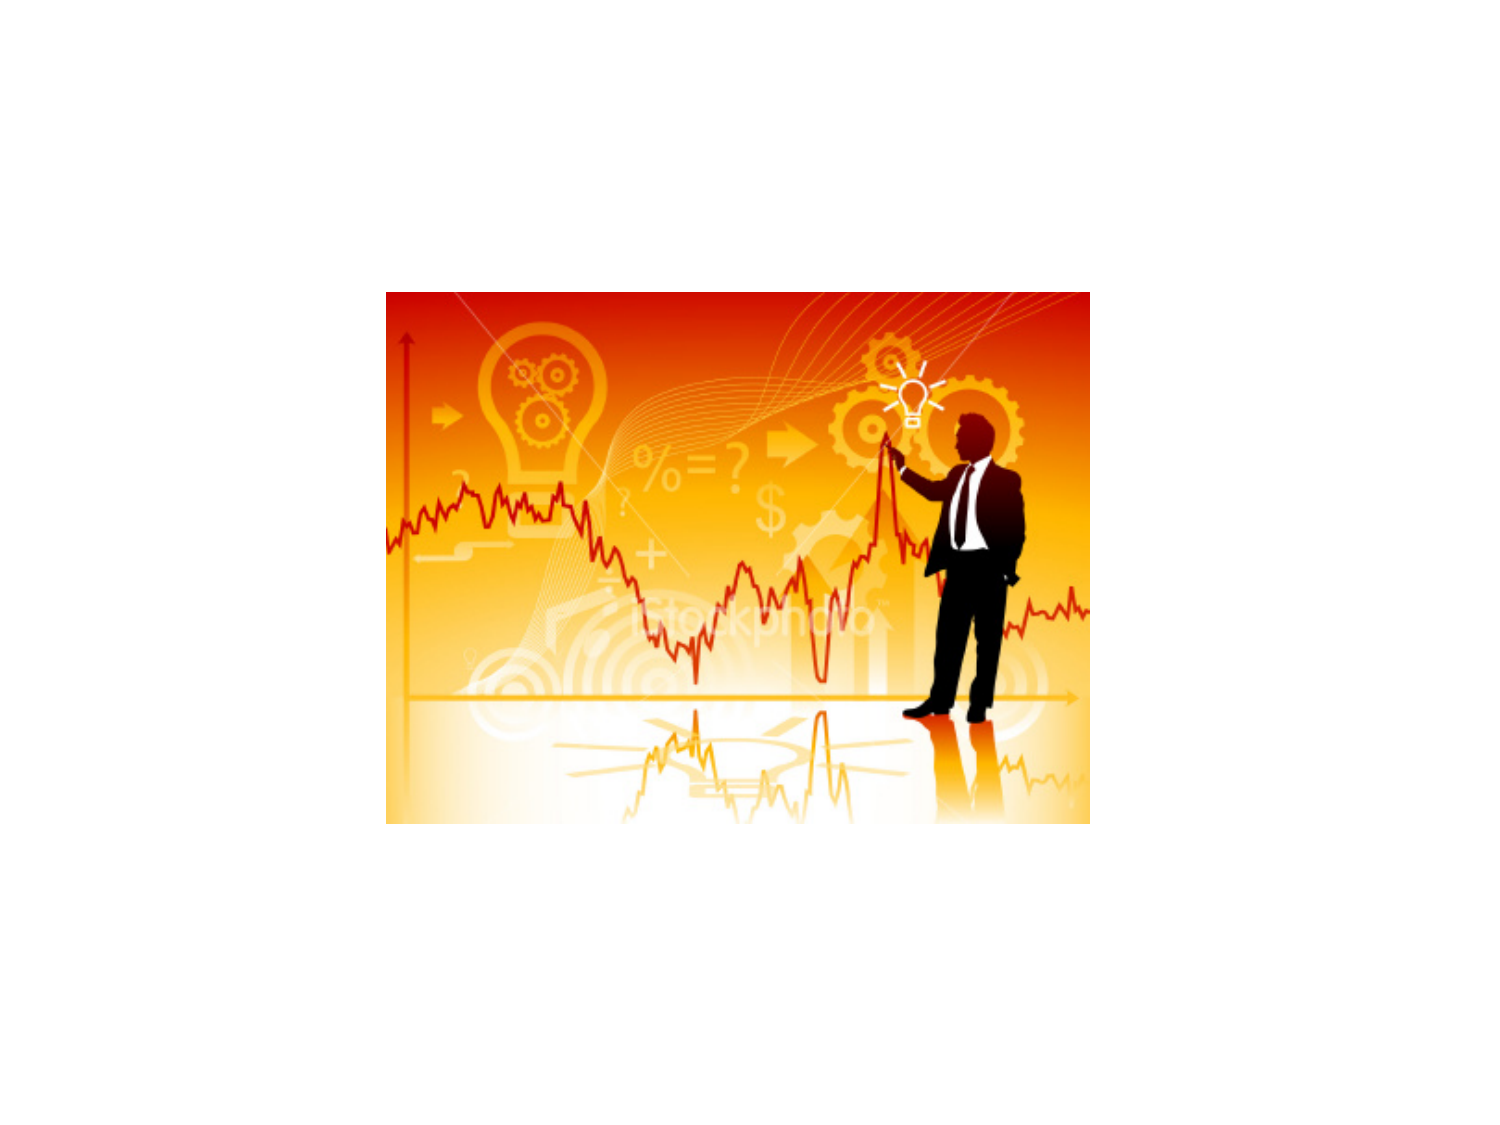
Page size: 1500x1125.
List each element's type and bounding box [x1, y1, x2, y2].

picture [386, 292, 1090, 825]
